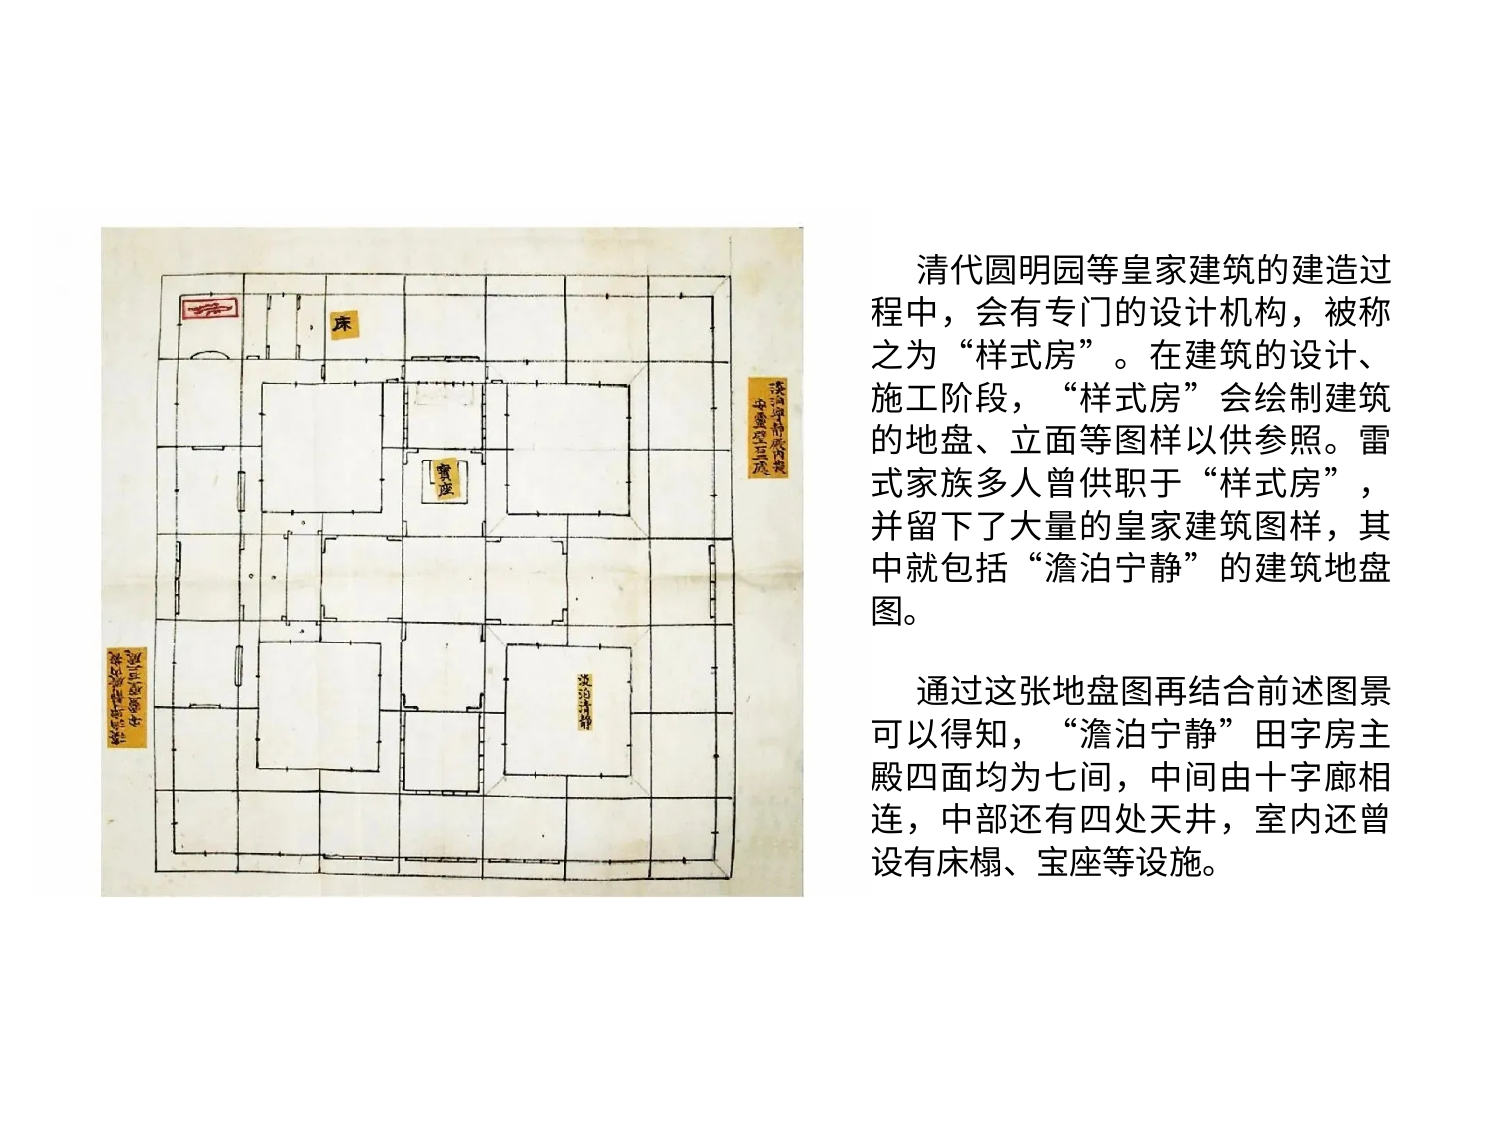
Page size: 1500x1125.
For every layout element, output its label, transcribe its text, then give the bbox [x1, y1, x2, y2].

picture [32, 209, 872, 898]
subtitle 清代圆明园等皇家建筑的建造过程中，会有专门的设计机构，被称之为“样式房”。在建筑的设计、施工阶段，“样式房”会绘制建筑的地盘、立面等图样以供参照。雷式家族多人曾供职于“样式房”，并留下了大量的皇家建筑图样，其中就包括“澹泊宁静”的建筑地盘图。 通过这张地盘图再结合前述图景可以得知，“澹泊宁静”田字房主殿四面均为七间，中间由十字廊相连，中部还有四处天井，室内还曾设有床榻、宝座等设施。 [872, 238, 1409, 898]
